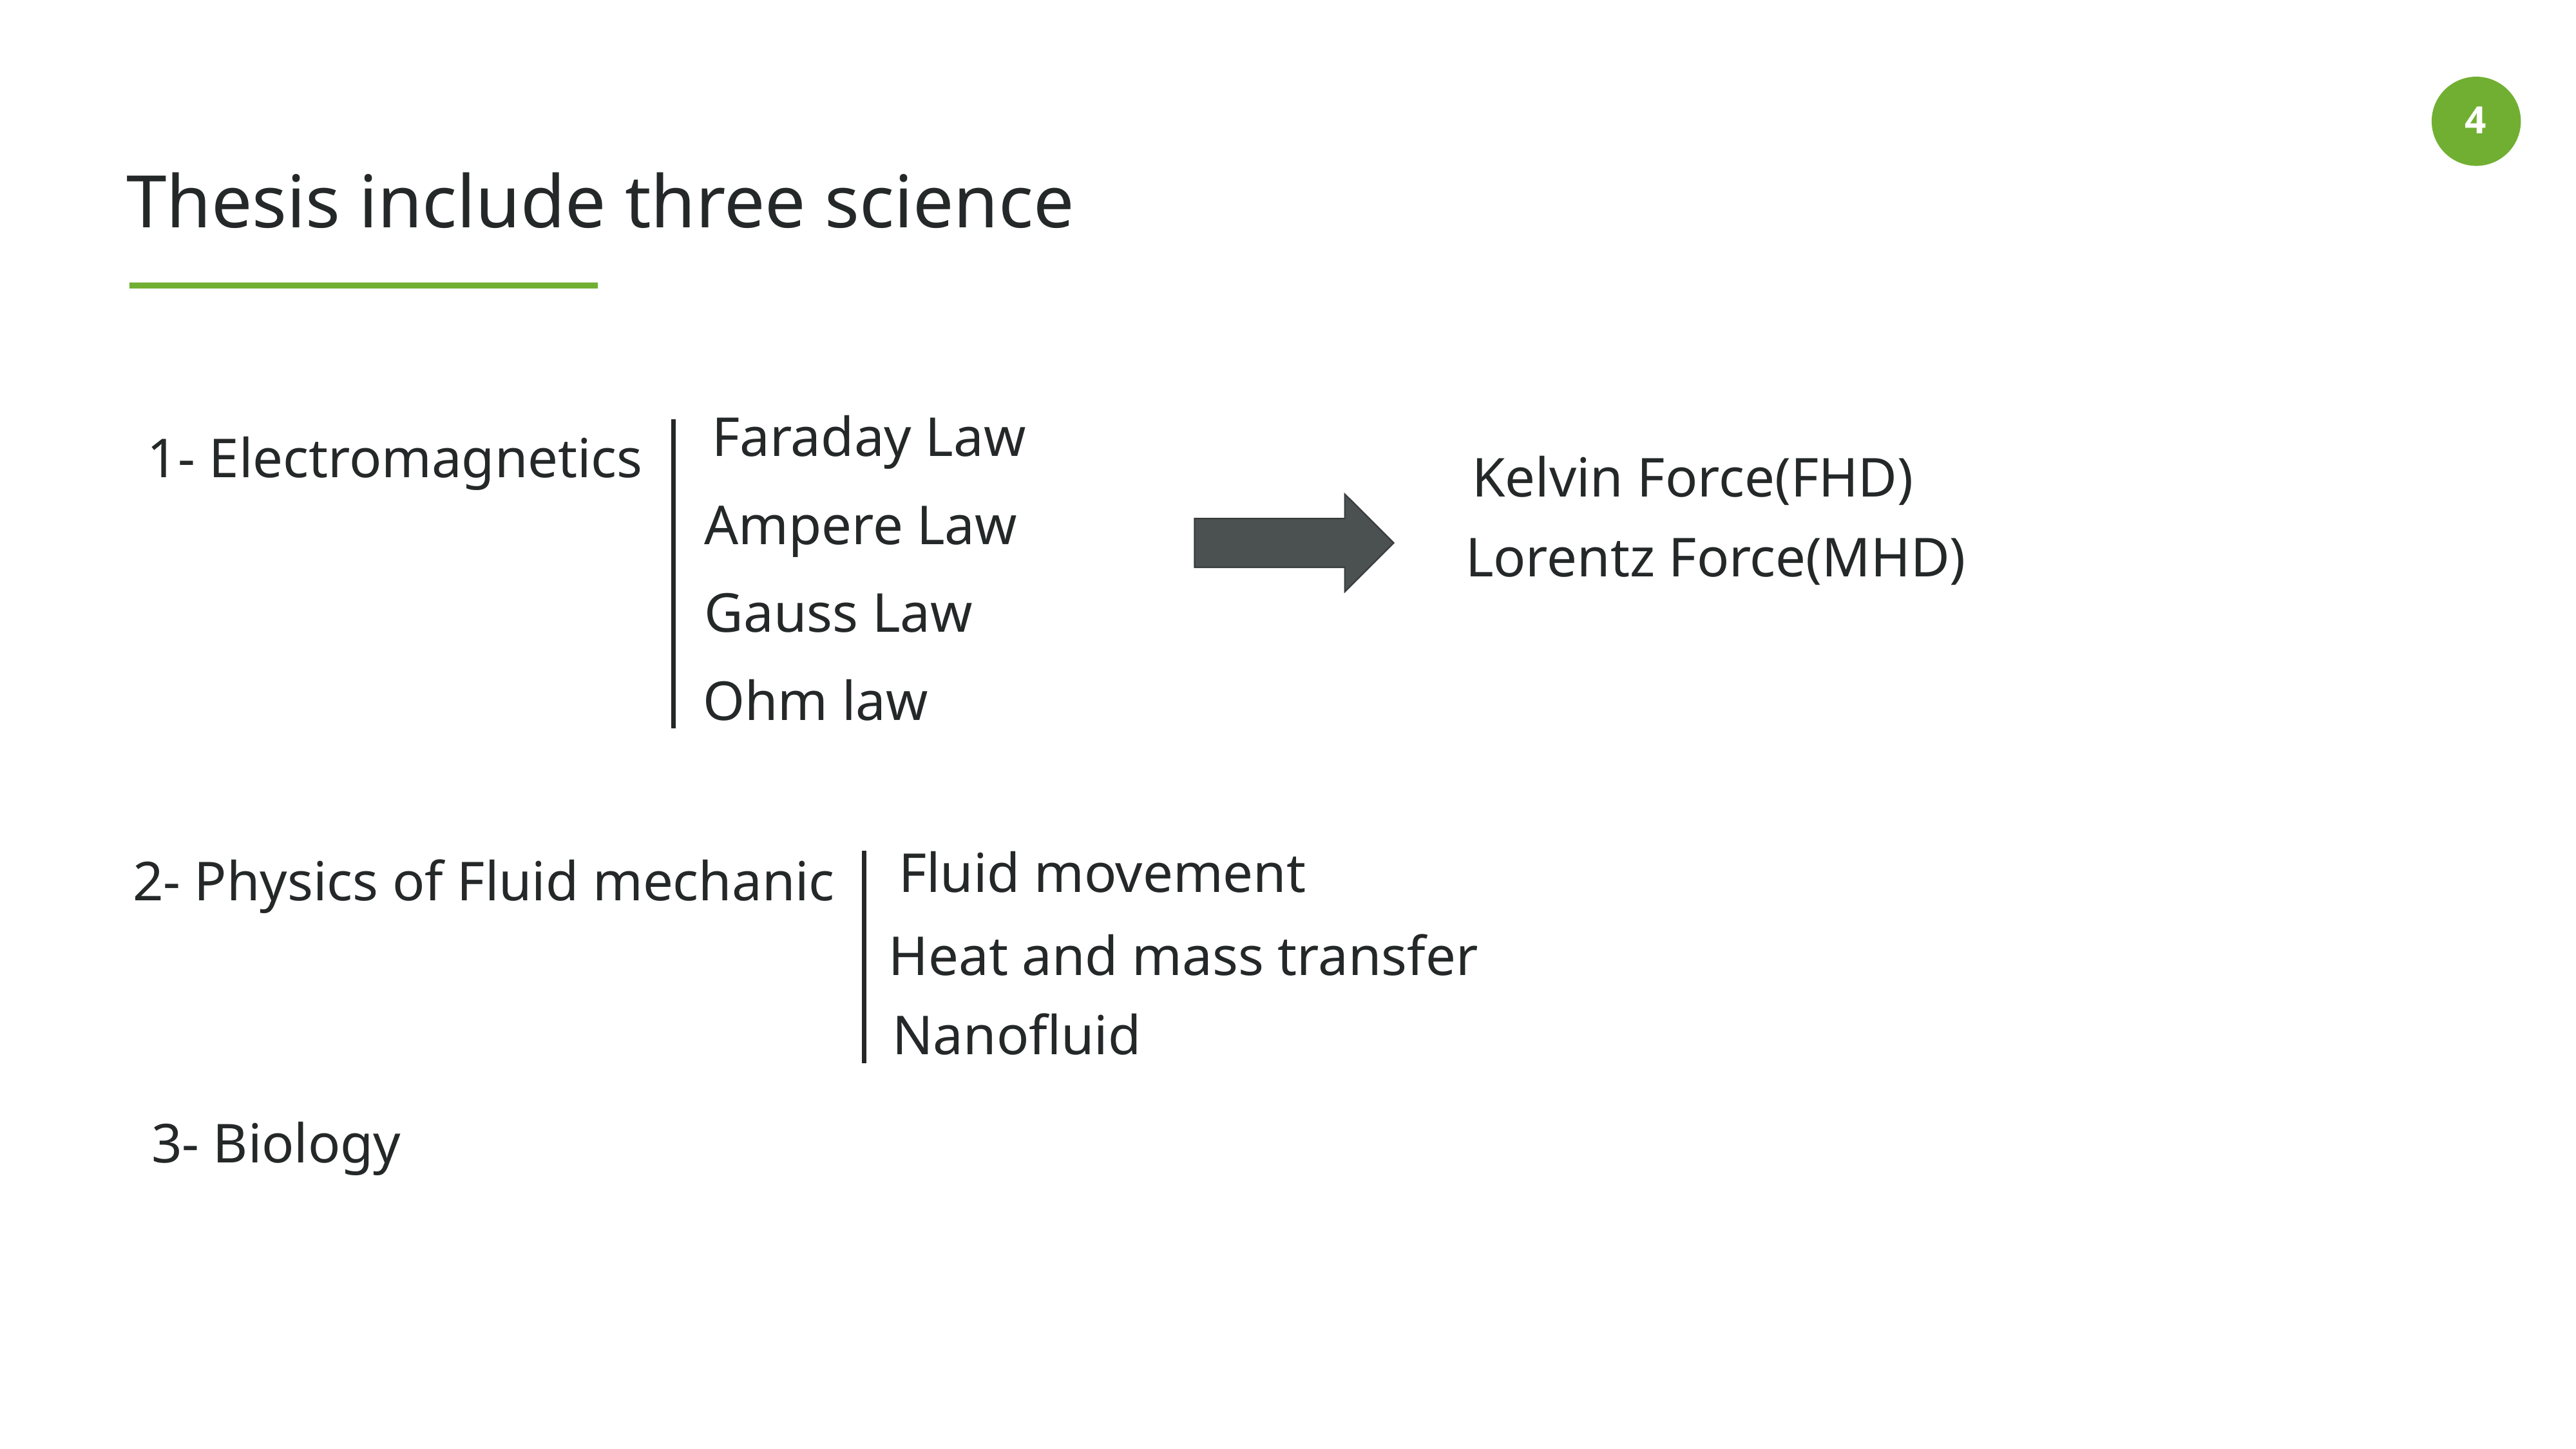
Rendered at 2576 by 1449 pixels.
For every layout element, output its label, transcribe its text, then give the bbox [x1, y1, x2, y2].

text_box Nanofluid [883, 996, 1165, 1070]
text_box Kelvin Force(FHD) [1462, 438, 1924, 513]
text_box Heat and mass transfer [879, 916, 1489, 991]
text_box 1- Electromagnetics [138, 419, 653, 493]
text_box Ampere Law [694, 486, 1027, 560]
text_box Ohm law [693, 662, 938, 736]
text_box [129, 282, 598, 289]
text_box 2- Physics of Fluid mechanic [123, 842, 845, 916]
text_box Thesis include three science [117, 151, 1085, 247]
text_box Gauss Law [695, 573, 983, 648]
text_box Lorentz Force(MHD) [1456, 518, 1976, 592]
text_box Faraday Law [702, 397, 1050, 472]
text_box Fluid movement [889, 833, 1316, 908]
text_box 3- Biology [142, 1104, 411, 1179]
text_box [1194, 492, 1395, 594]
